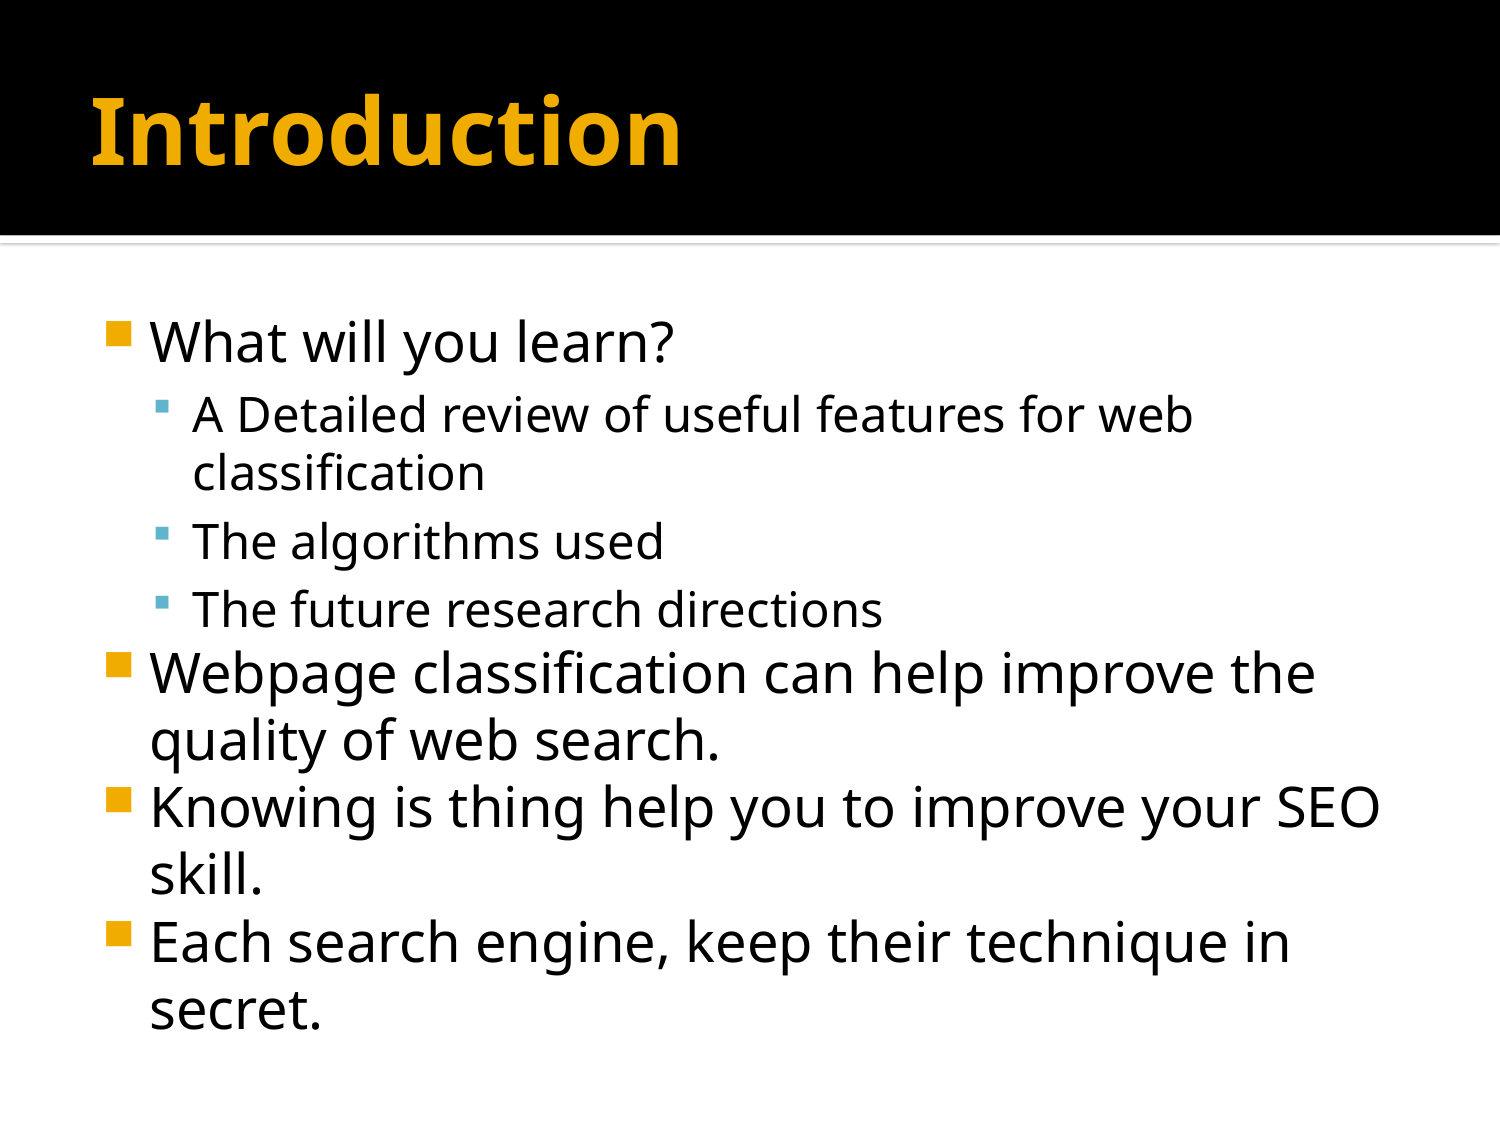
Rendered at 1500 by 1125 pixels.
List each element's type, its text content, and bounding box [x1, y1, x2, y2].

title Introduction [75, 25, 1425, 231]
list What will you learn? A Detailed review of useful features for web classification The algorithms used The future research directions Webpage classification can help improve the quality of web search. Knowing is thing help you to improve your SEO skill. Each search engine, keep their technique in secret. [75, 291, 1425, 1050]
